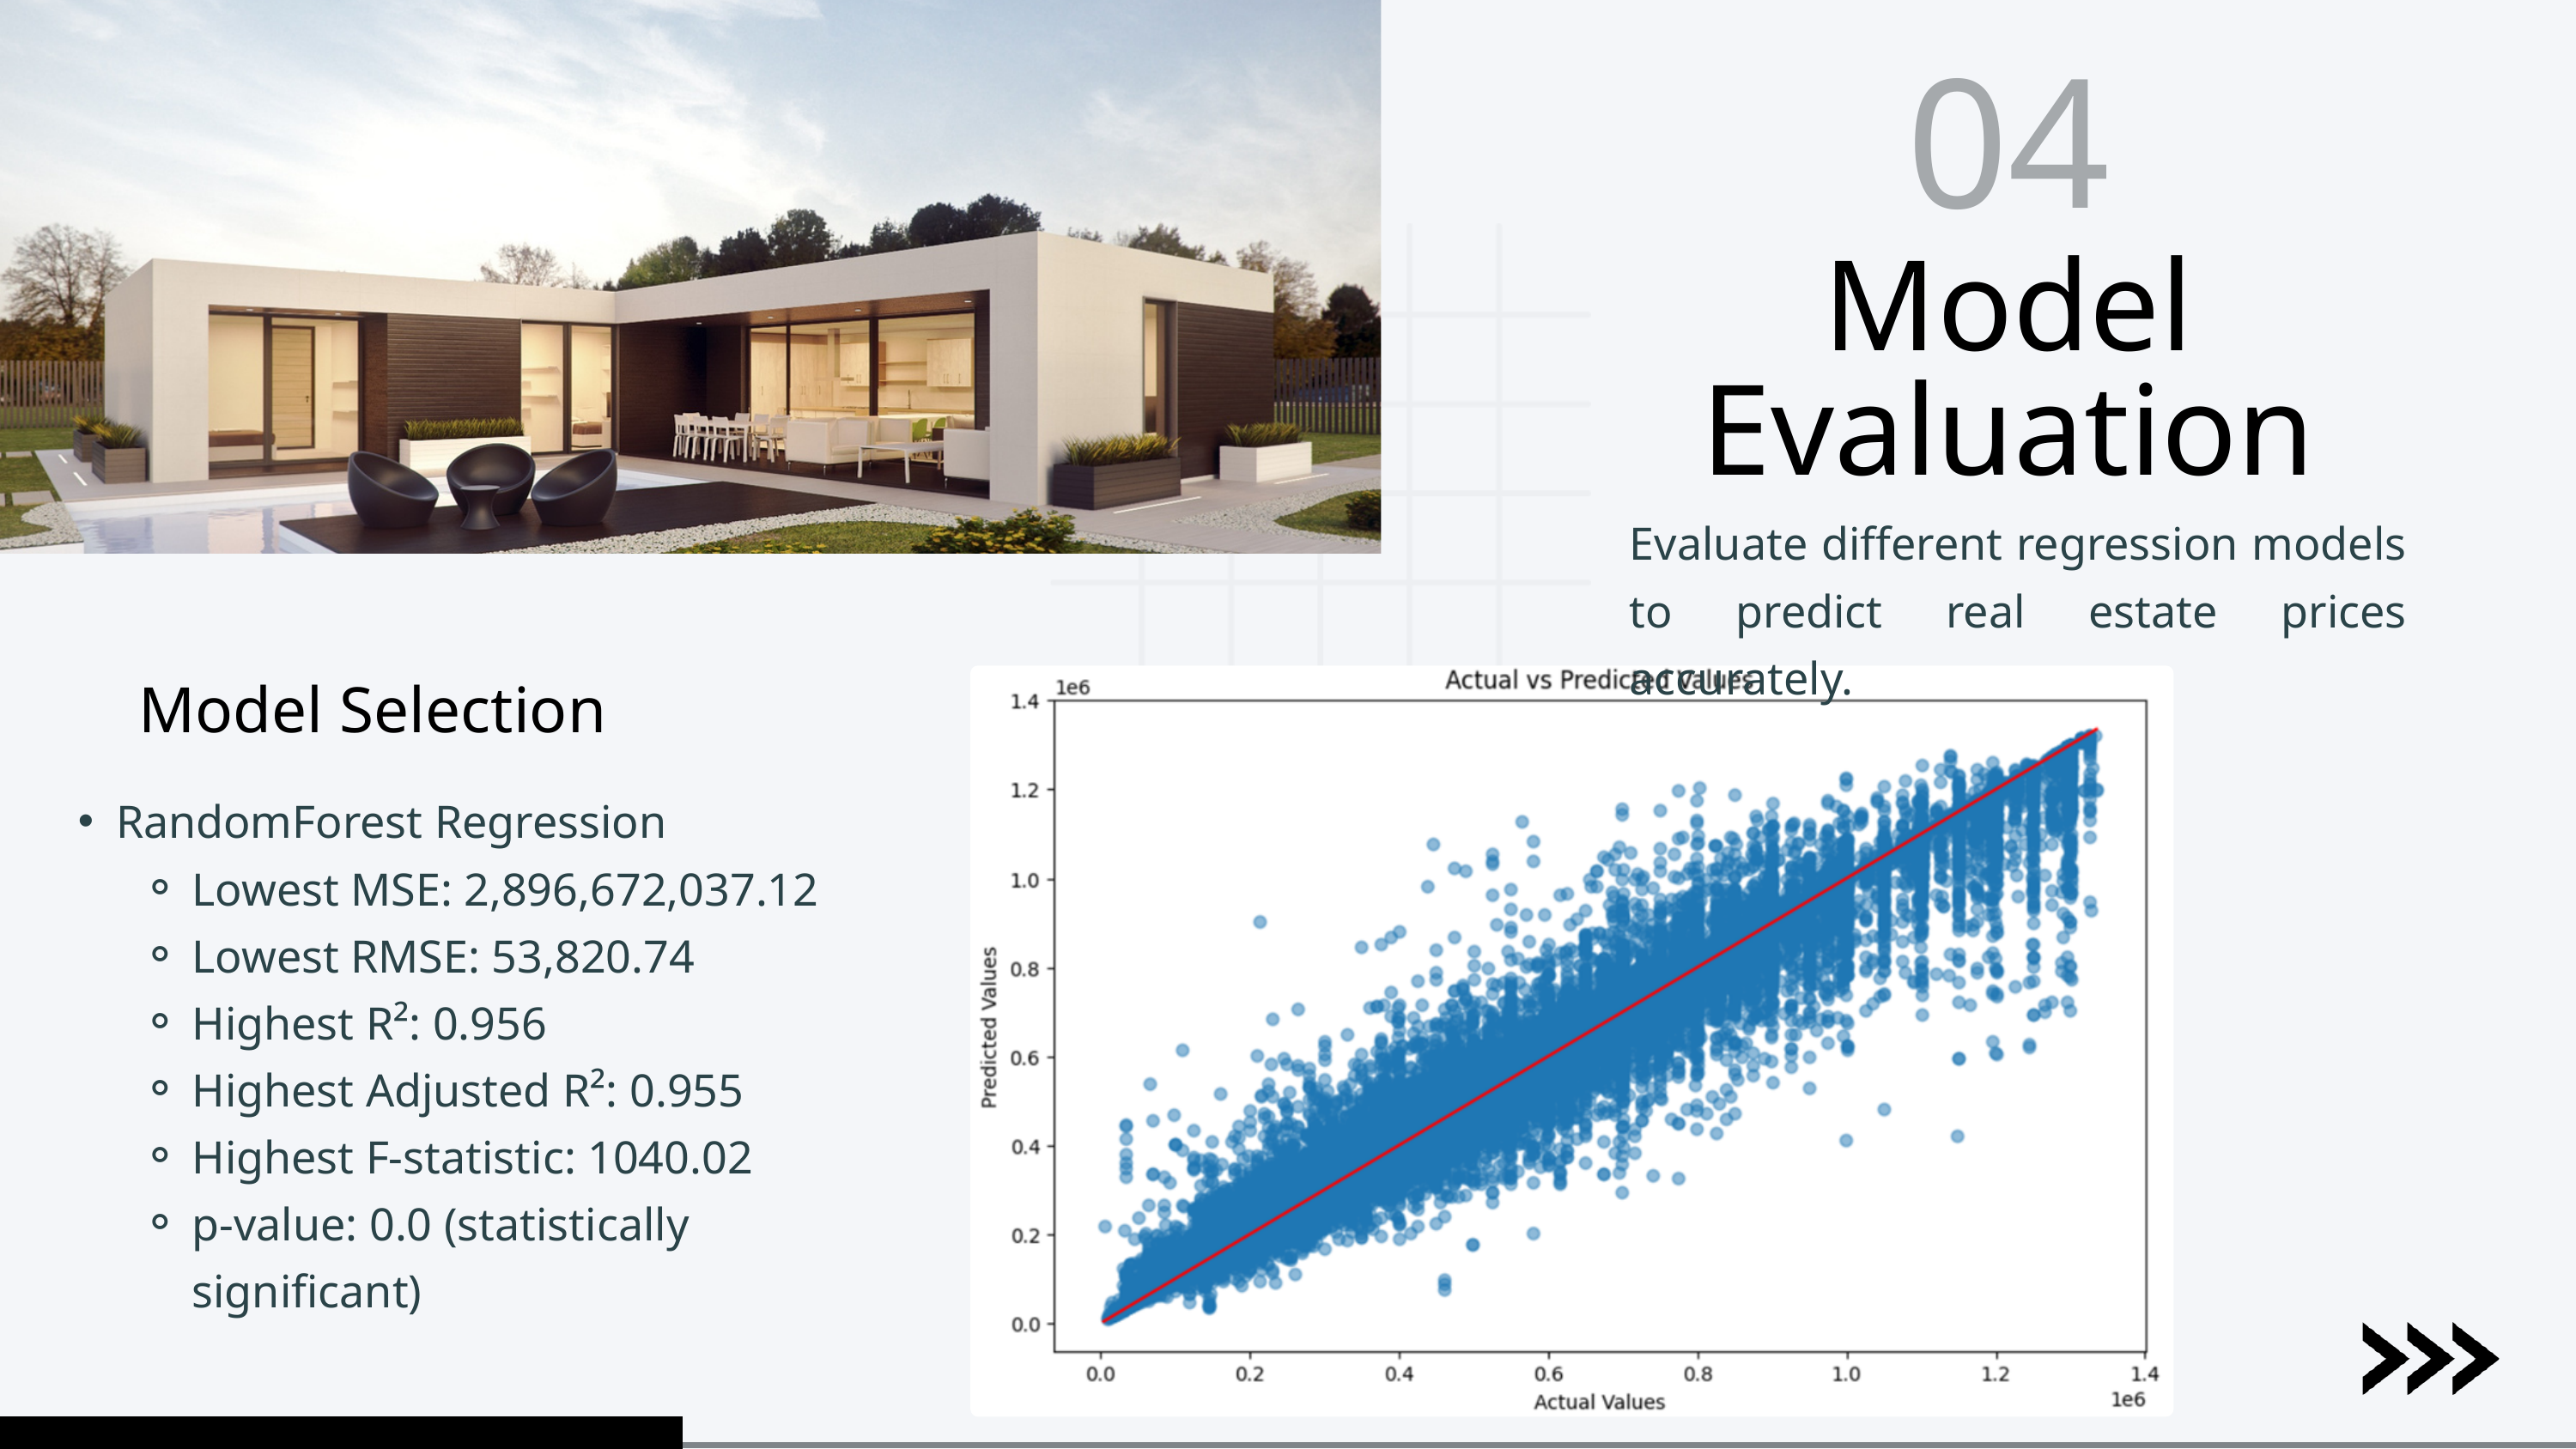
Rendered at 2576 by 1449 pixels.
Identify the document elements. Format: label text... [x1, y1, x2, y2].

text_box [0, 1416, 683, 1449]
text_box Evaluate different regression models to predict real estate prices accurately. [1629, 502, 2408, 704]
text_box 04 [1843, 0, 2174, 245]
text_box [969, 665, 2174, 1417]
text_box [2362, 1322, 2500, 1395]
text_box [1050, 223, 1591, 664]
text_box Model Selection [138, 658, 787, 746]
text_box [683, 1441, 2576, 1449]
text_box RandomForest Regression Lowest MSE: 2,896,672,037.12 Lowest RMSE: 53,820.74 Highest R²: 0.956 Highest Adjusted R²: 0.955 Highest F-statistic: 1040.02 p-value: 0.0 (statistically significant) [39, 780, 834, 1318]
text_box Model Evaluation [1629, 250, 2388, 501]
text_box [0, 0, 1382, 554]
